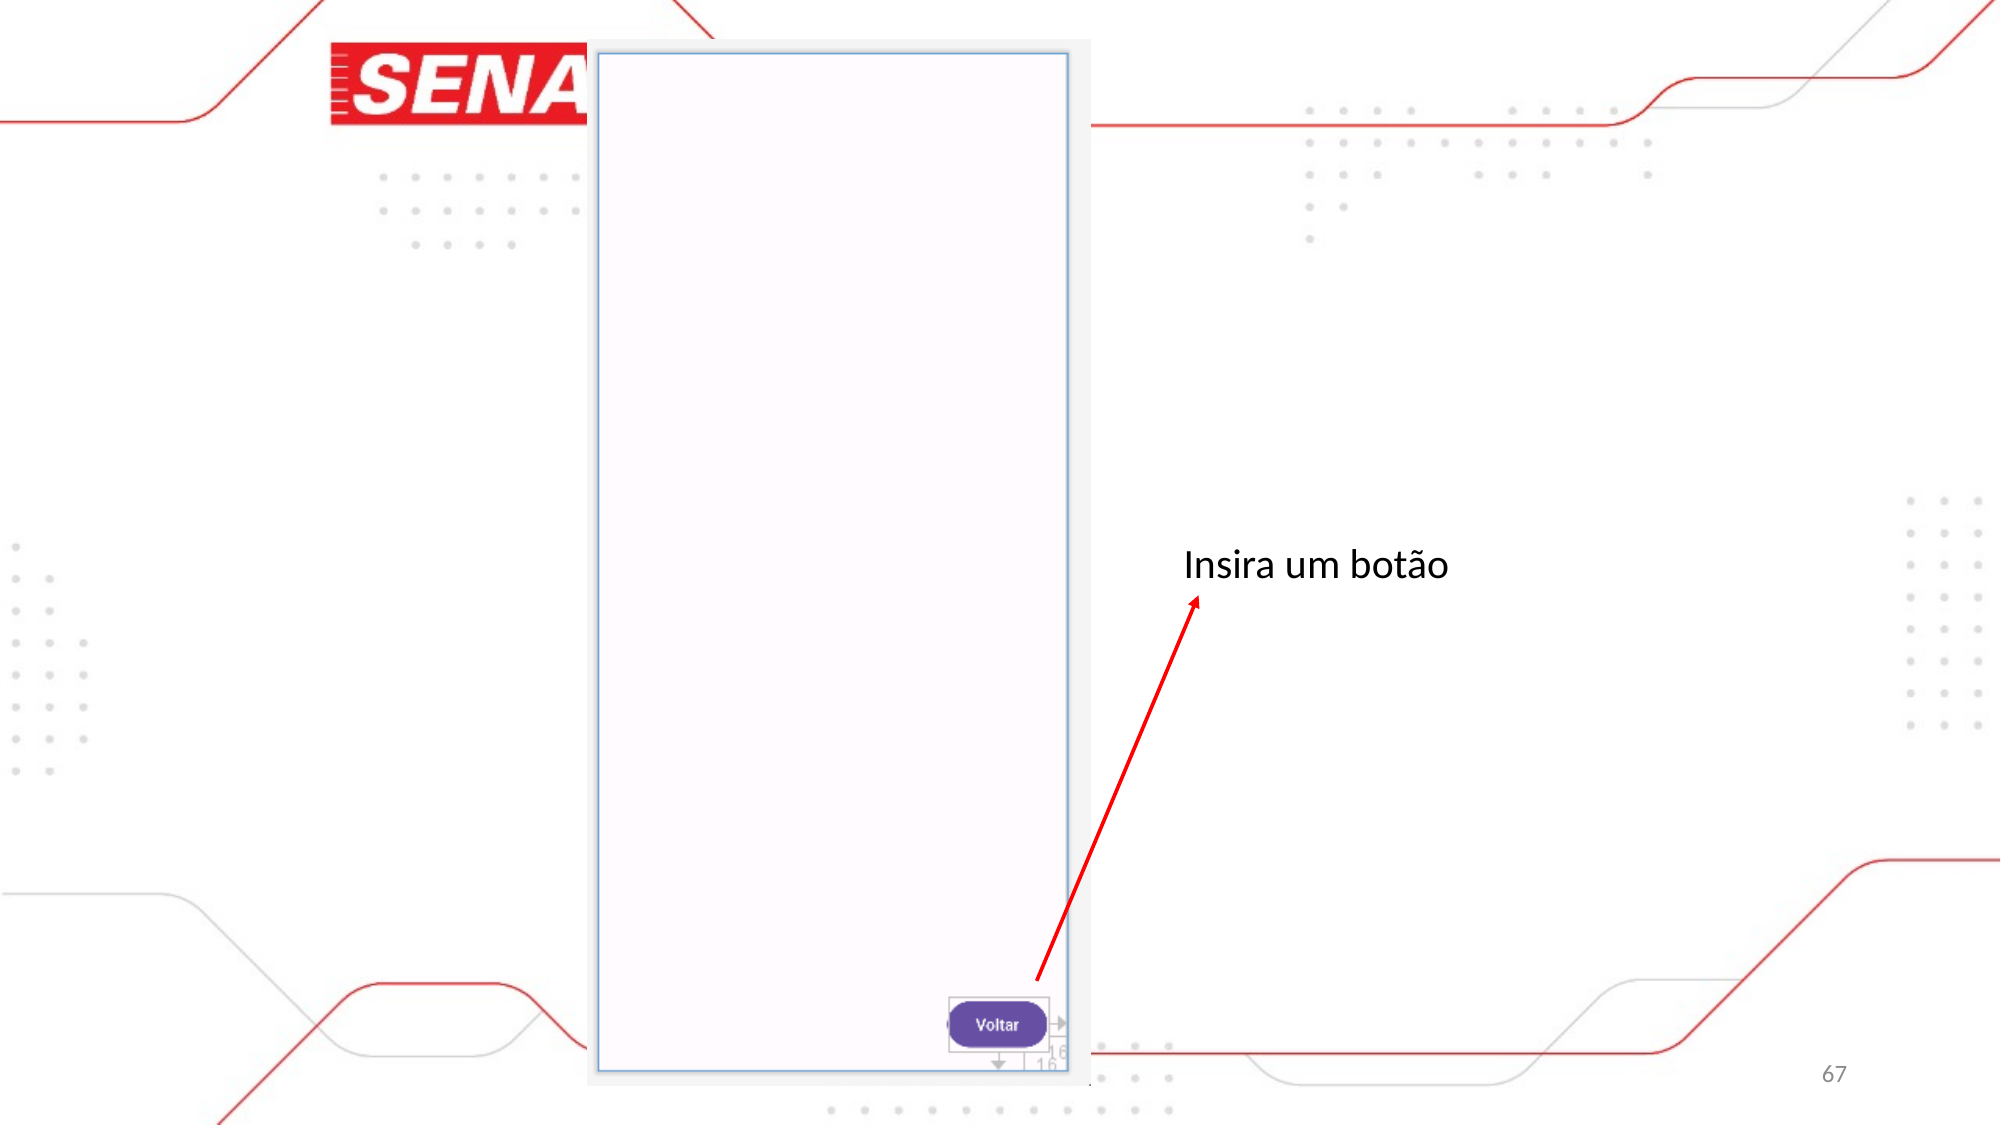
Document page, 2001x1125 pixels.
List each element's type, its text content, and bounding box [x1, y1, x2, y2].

slide_number 67 [1412, 1042, 1863, 1103]
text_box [1036, 595, 1199, 981]
picture [0, 0, 2001, 1125]
text_box Insira um botão [1168, 529, 2000, 595]
